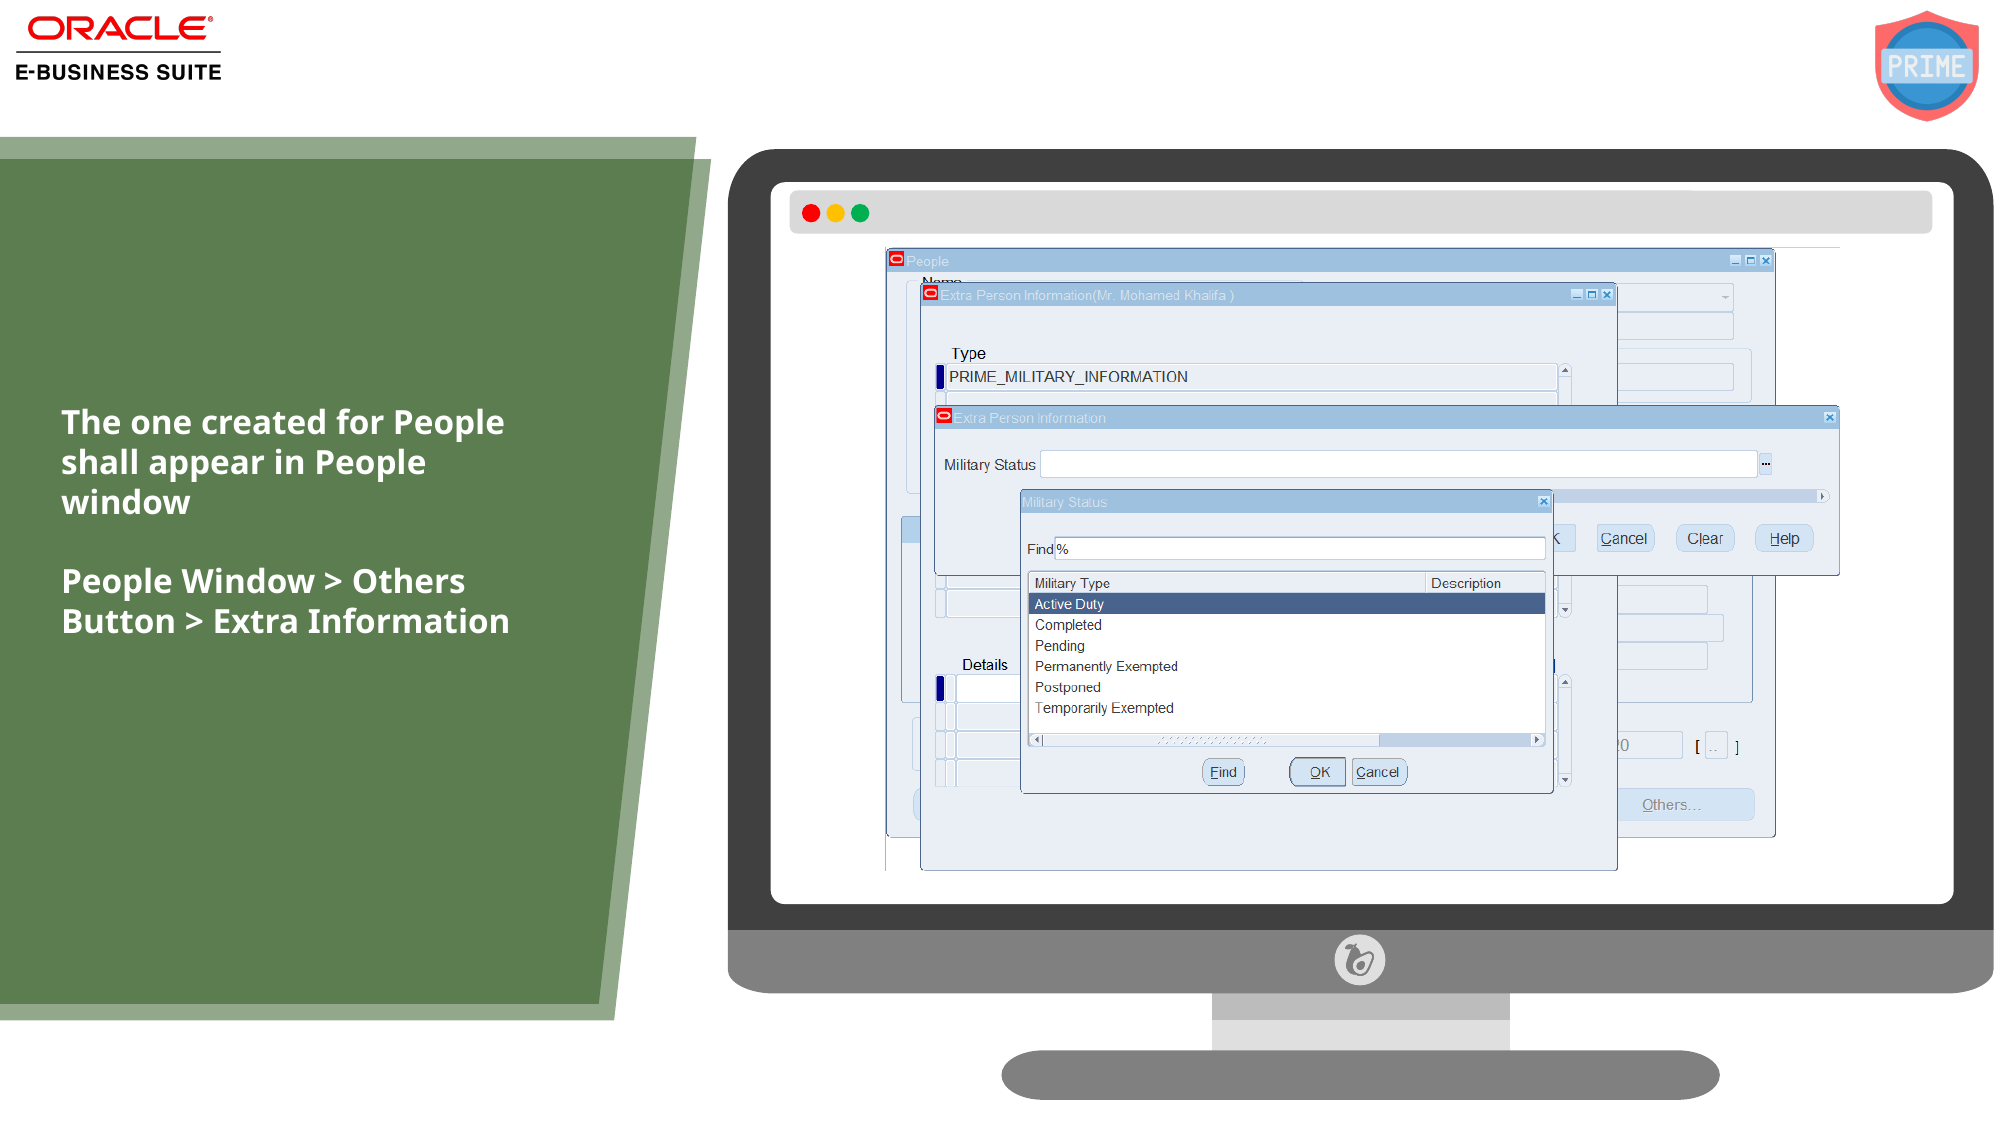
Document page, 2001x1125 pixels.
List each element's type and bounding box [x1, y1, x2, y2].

text_box [727, 148, 1995, 1101]
picture [884, 246, 1840, 872]
picture [16, 15, 222, 81]
text_box [0, 136, 712, 1021]
picture [1868, 7, 1986, 125]
